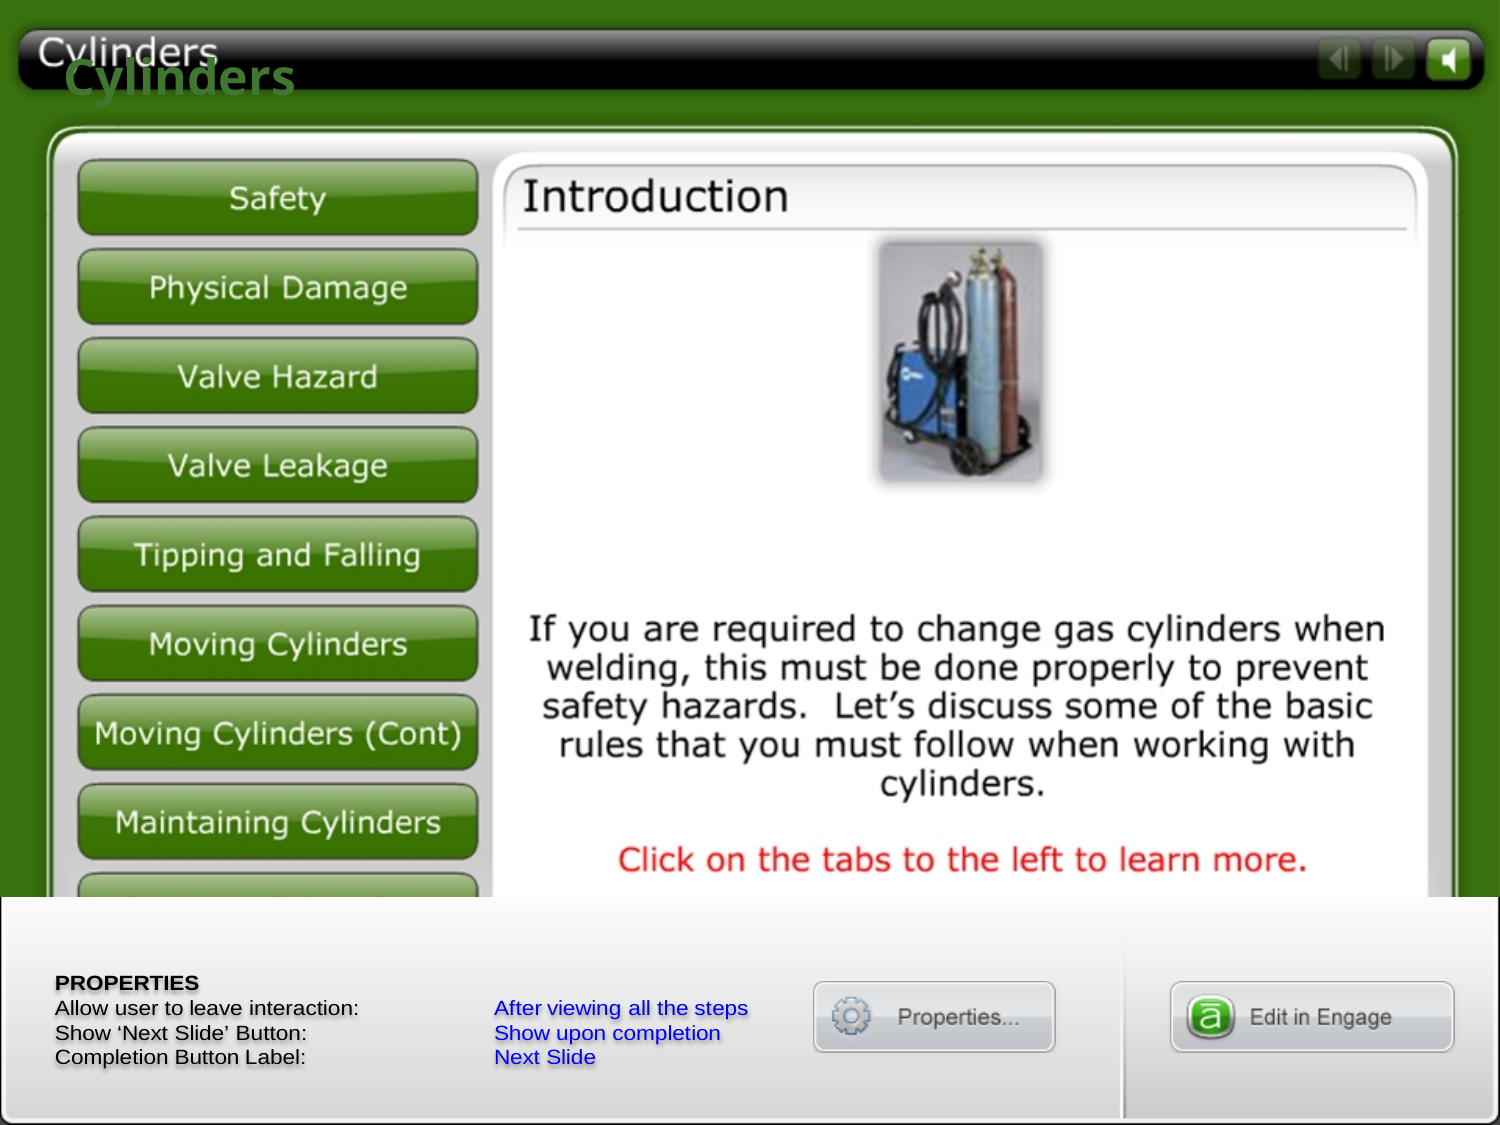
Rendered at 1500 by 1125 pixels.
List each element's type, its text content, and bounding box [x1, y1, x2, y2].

title Cylinders [63, 43, 1436, 151]
picture [0, 0, 1500, 1125]
